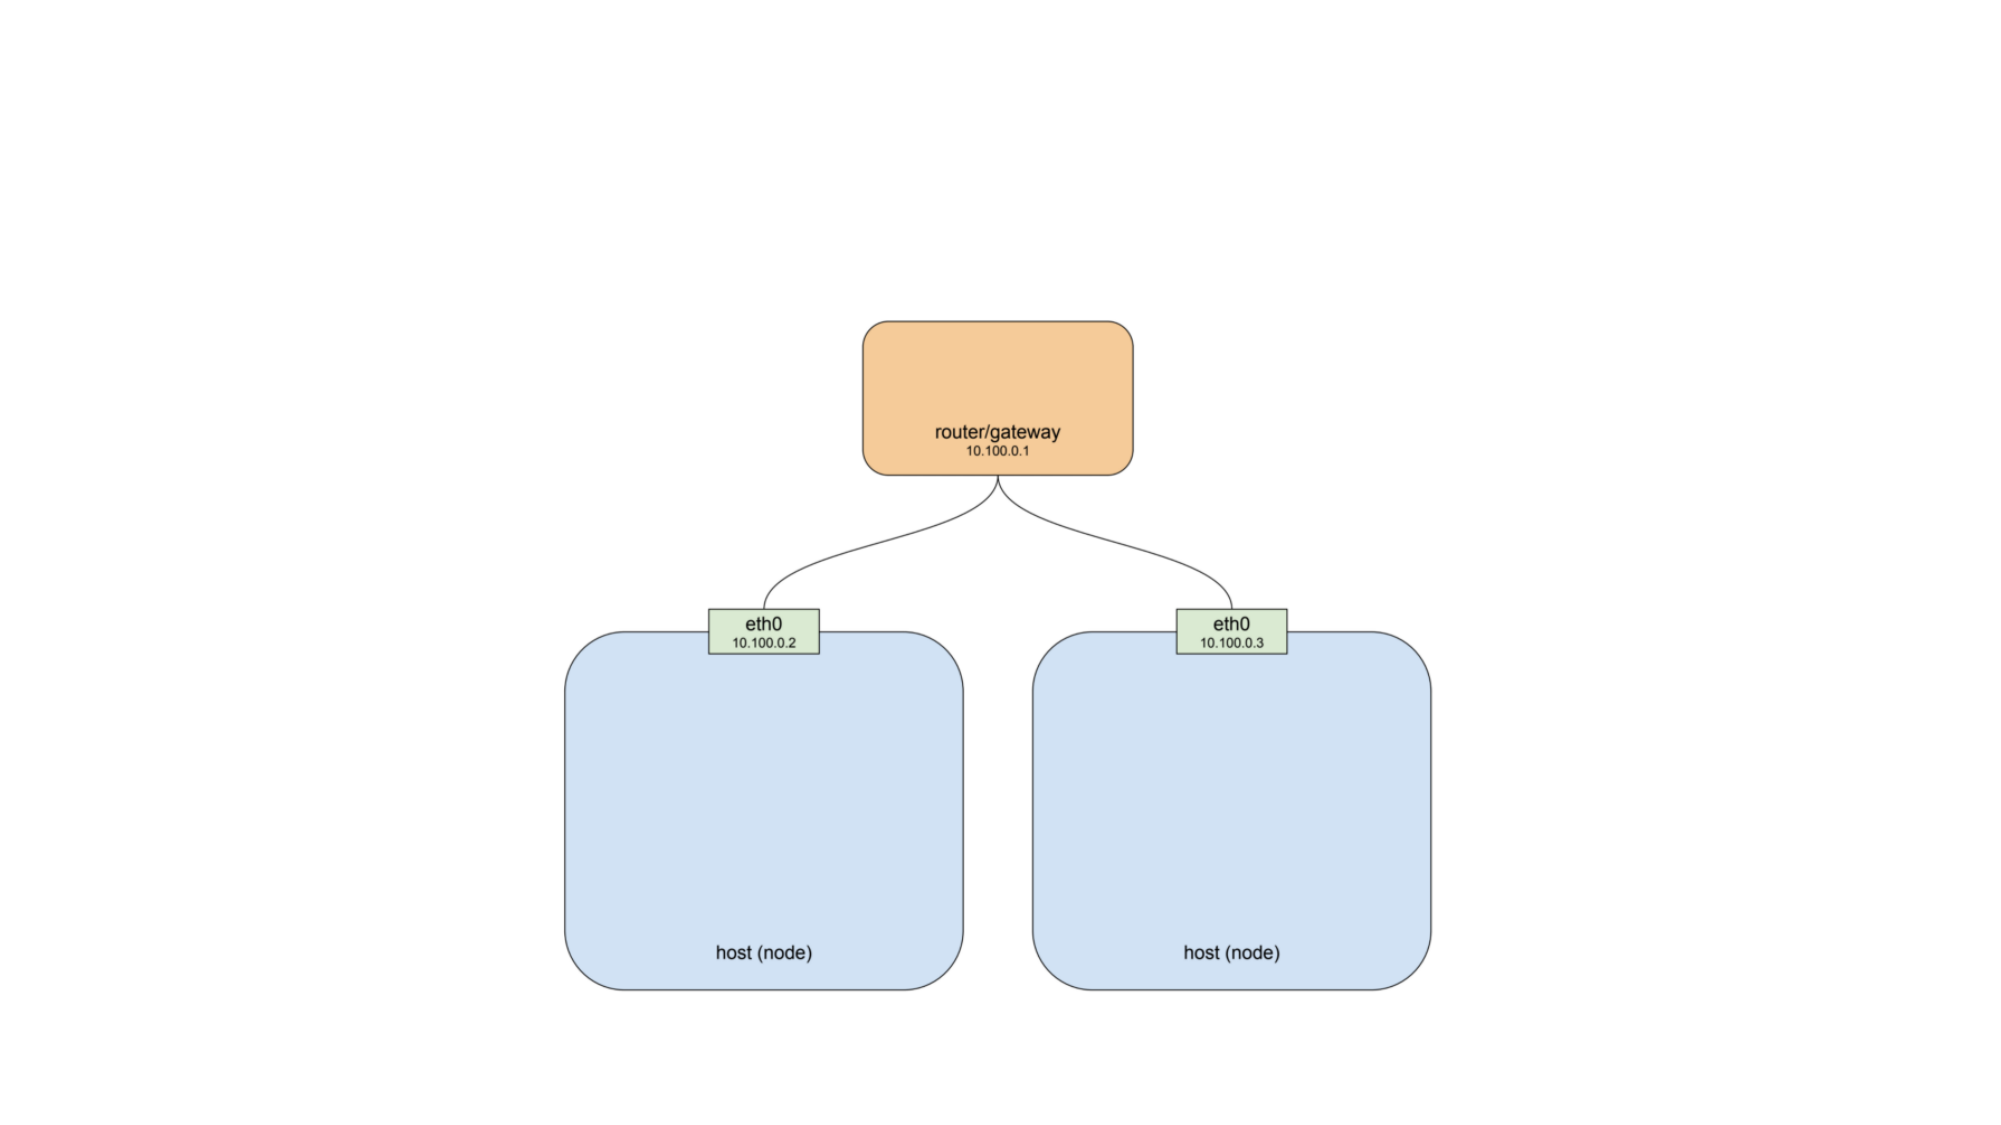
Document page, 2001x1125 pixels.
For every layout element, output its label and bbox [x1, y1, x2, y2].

picture [552, 299, 1447, 1014]
